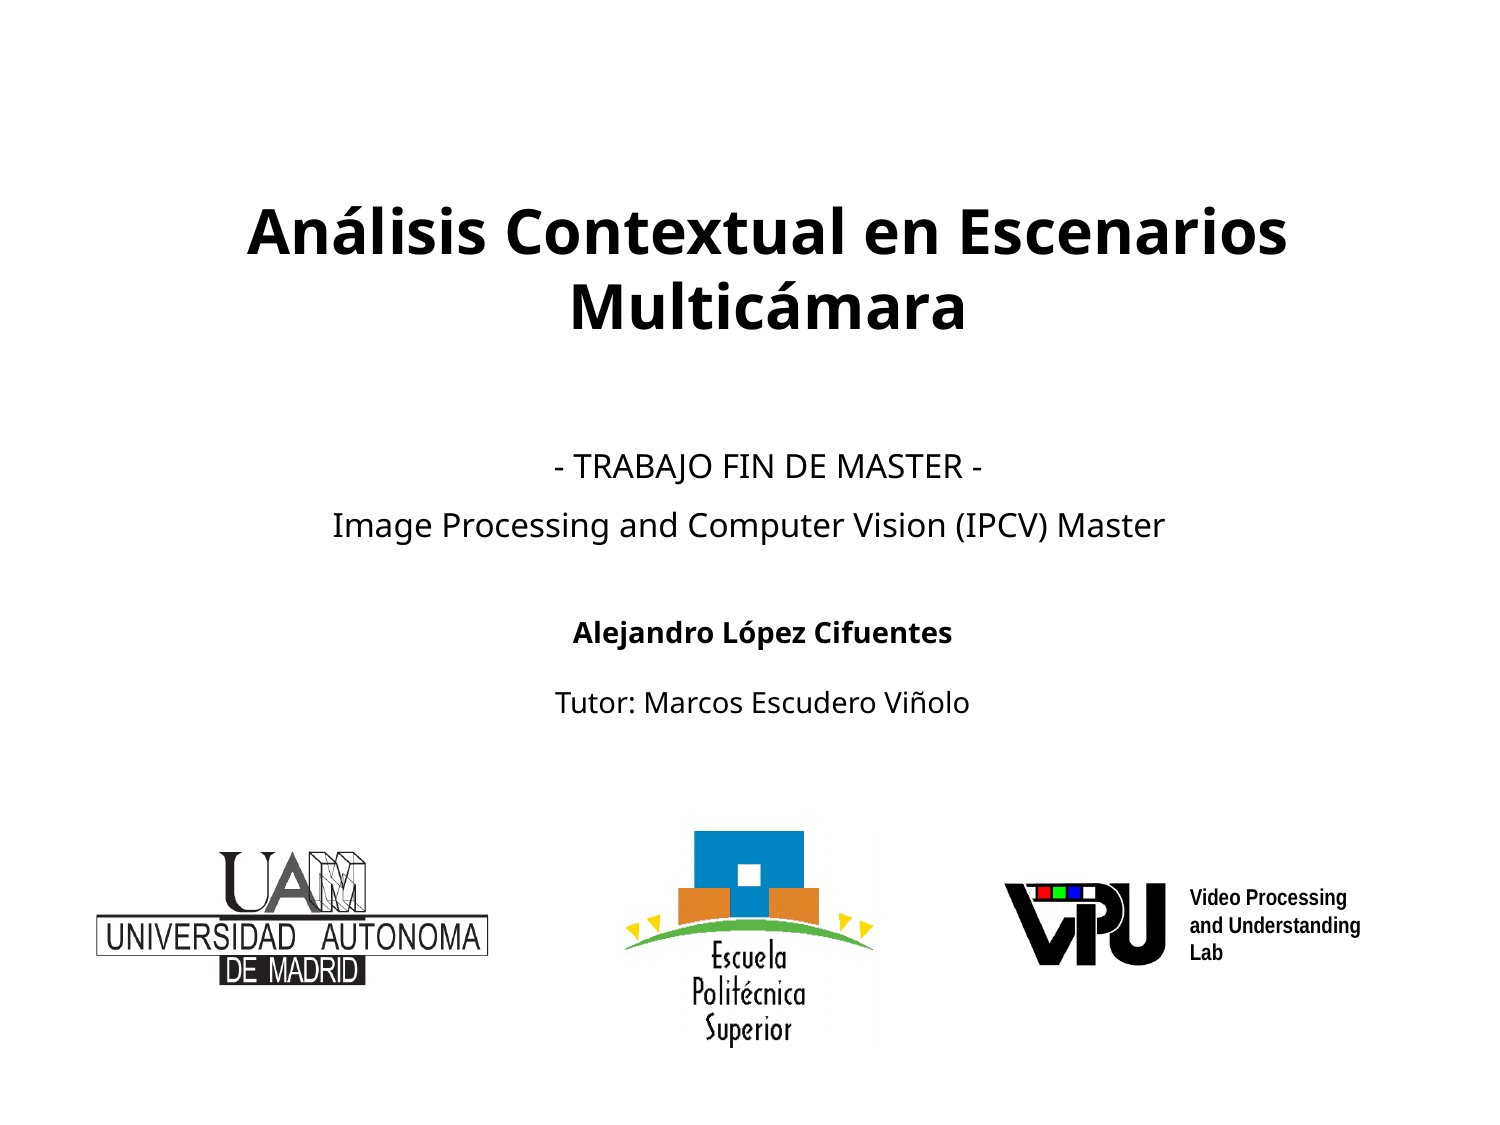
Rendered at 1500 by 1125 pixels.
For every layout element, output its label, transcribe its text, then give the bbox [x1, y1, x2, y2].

picture [625, 831, 873, 1048]
text_box Video Processing and Understanding Lab [1174, 882, 1377, 966]
text_box Análisis Contextual en Escenarios Multicámara [152, 170, 1385, 364]
text_box Image Processing and Computer Vision (IPCV) Master [92, 441, 1407, 607]
text_box - TRABAJO FIN DE MASTER - [111, 382, 1426, 548]
picture [738, 865, 760, 886]
picture [1003, 882, 1166, 966]
picture [94, 846, 495, 992]
text_box Alejandro López Cifuentes Tutor: Marcos Escudero Viñolo [165, 607, 1361, 727]
